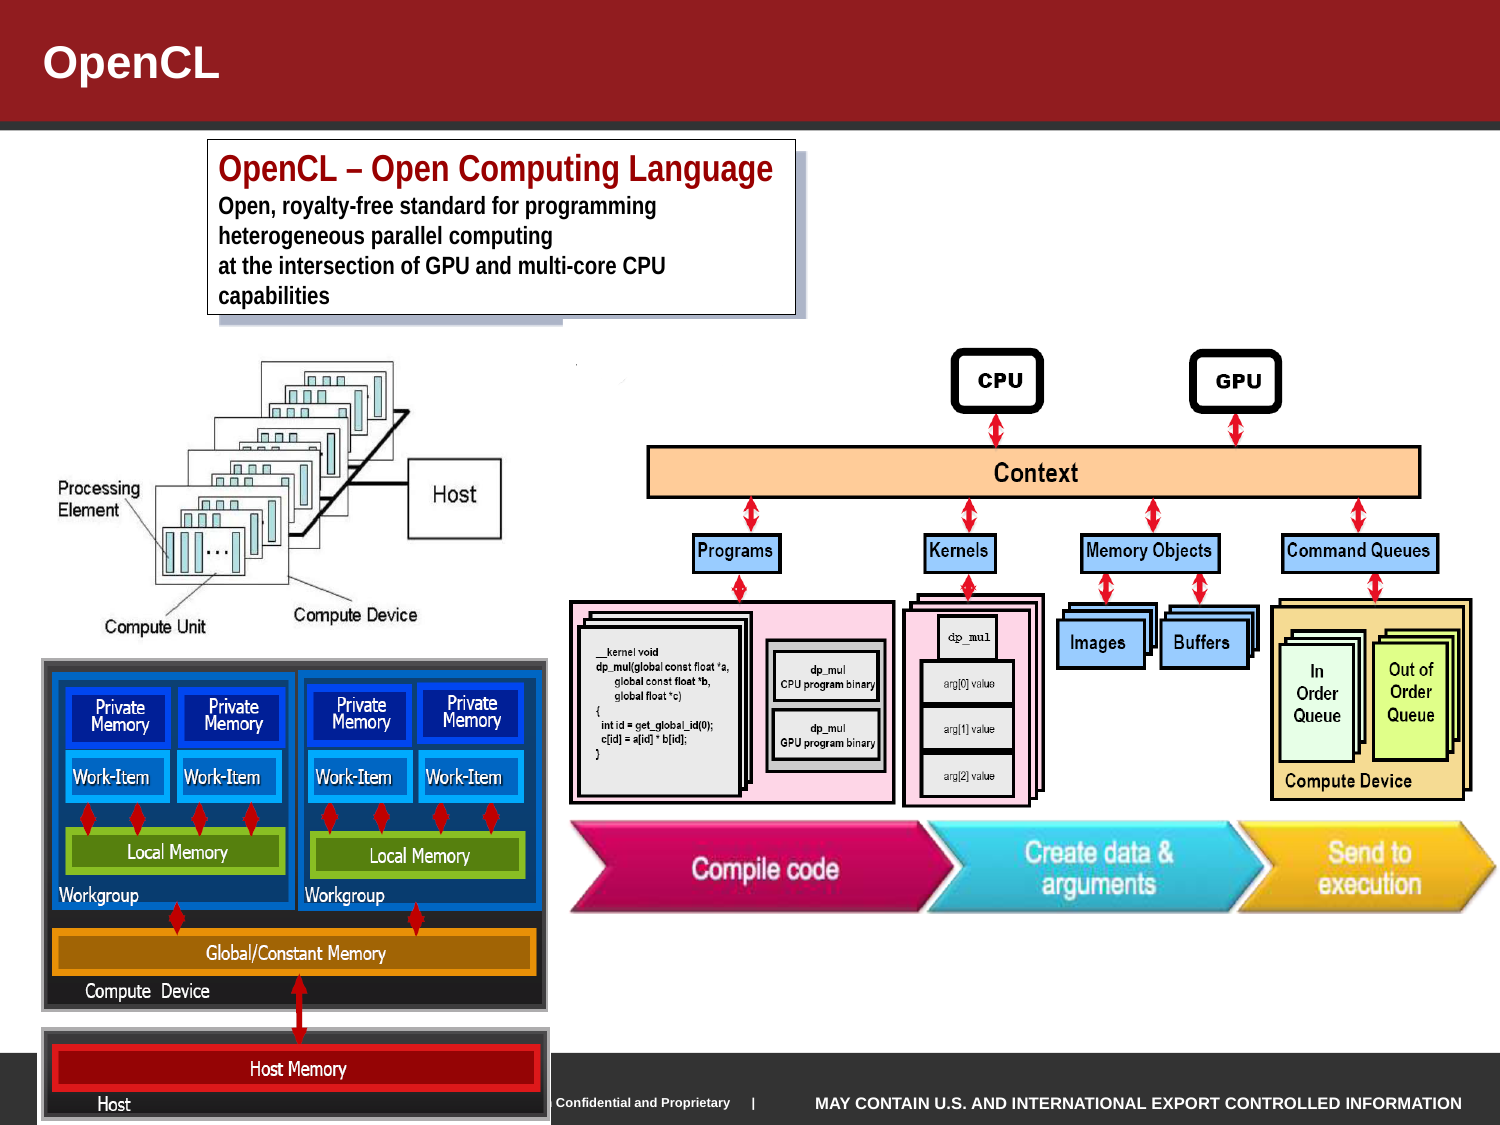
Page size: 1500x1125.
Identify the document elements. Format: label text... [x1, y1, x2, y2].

text_box OpenCL – Open Computing Language Open, royalty-free standard for programming heterogeneous parallel computing at the intersection of GPU and multi-core CPU capabilities [207, 139, 796, 315]
title OpenCL [27, 0, 1465, 120]
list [562, 319, 1500, 915]
picture [32, 341, 551, 1125]
